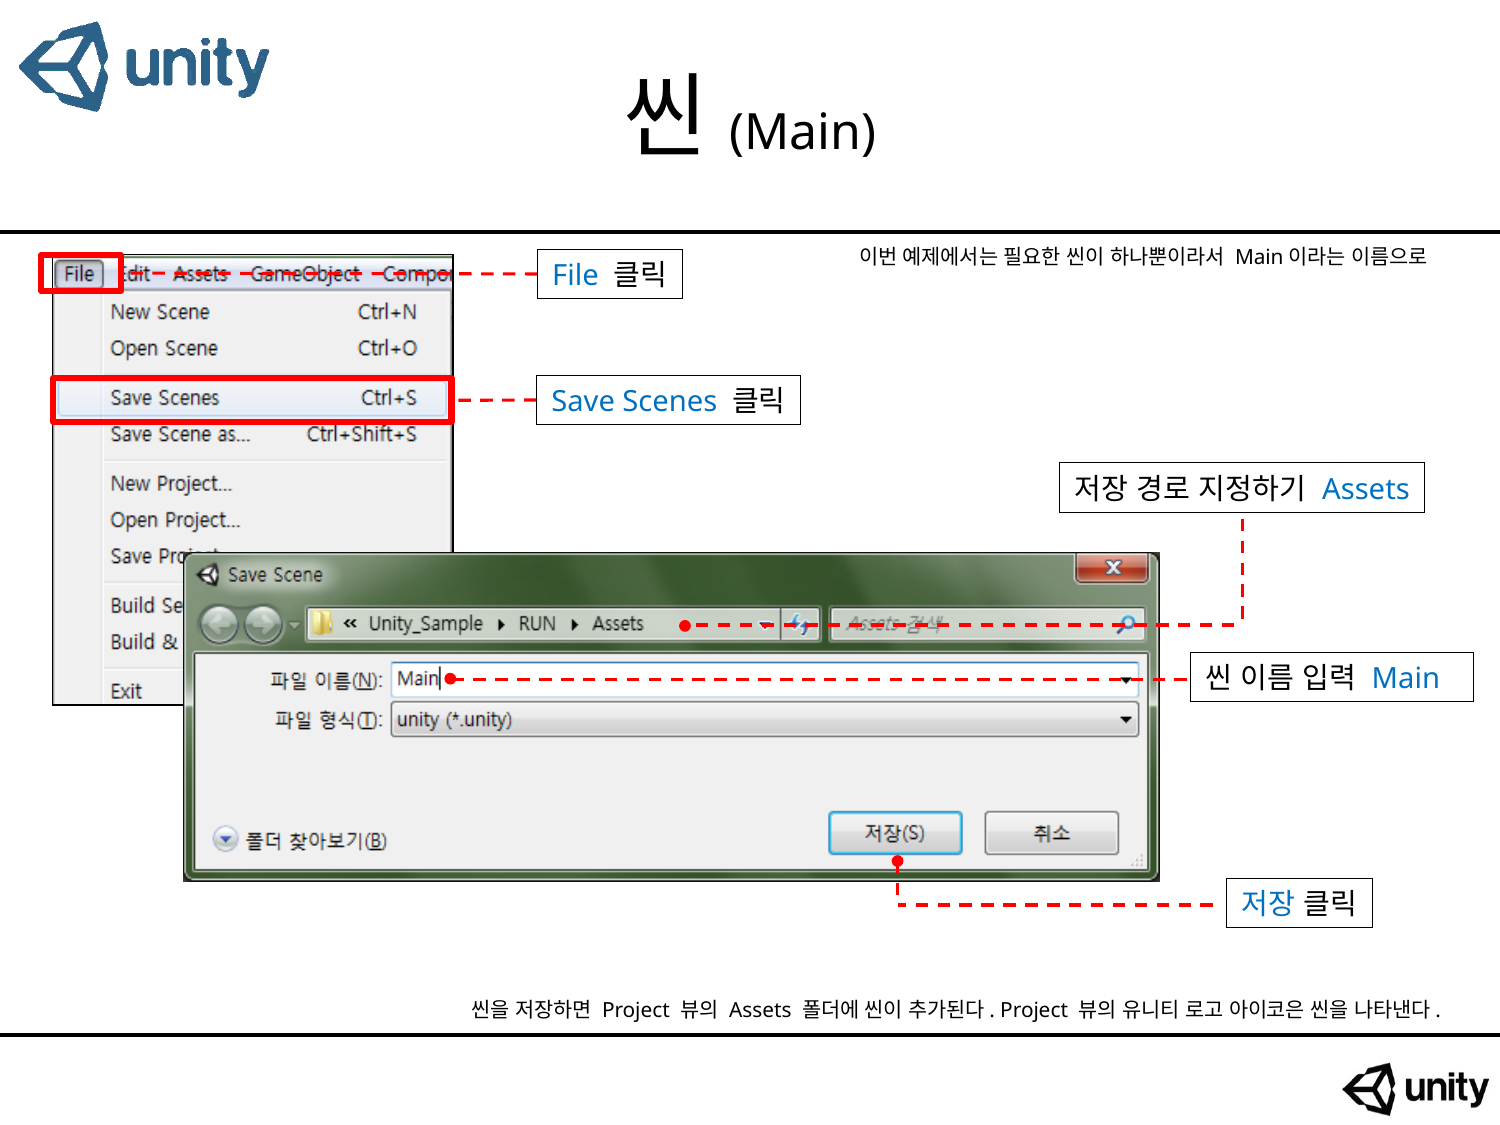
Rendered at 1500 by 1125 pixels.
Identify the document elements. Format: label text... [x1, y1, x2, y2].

picture [1336, 1058, 1500, 1123]
text_box Save Scenes 클릭 [536, 375, 801, 425]
text_box 씬을 저장하면 Project 뷰의 Assets 폴더에 씬이 추가된다. Project 뷰의 유니티 로고 아이코은 씬을 나타낸다. [456, 989, 1495, 1030]
text_box 저장 클릭 [1226, 878, 1373, 928]
text_box [39, 253, 53, 293]
picture [8, 14, 290, 125]
picture [52, 255, 1160, 882]
text_box File 클릭 [537, 249, 683, 299]
text_box 이번 예제에서는 필요한 씬이 하나뿐이라서 Main이라는 이름으로 [844, 235, 1495, 276]
title 씬(Main) [75, 19, 1425, 207]
text_box 씬 이름 입력 Main [1190, 652, 1474, 702]
text_box 저장 경로 지정하기 Assets [1059, 462, 1425, 513]
